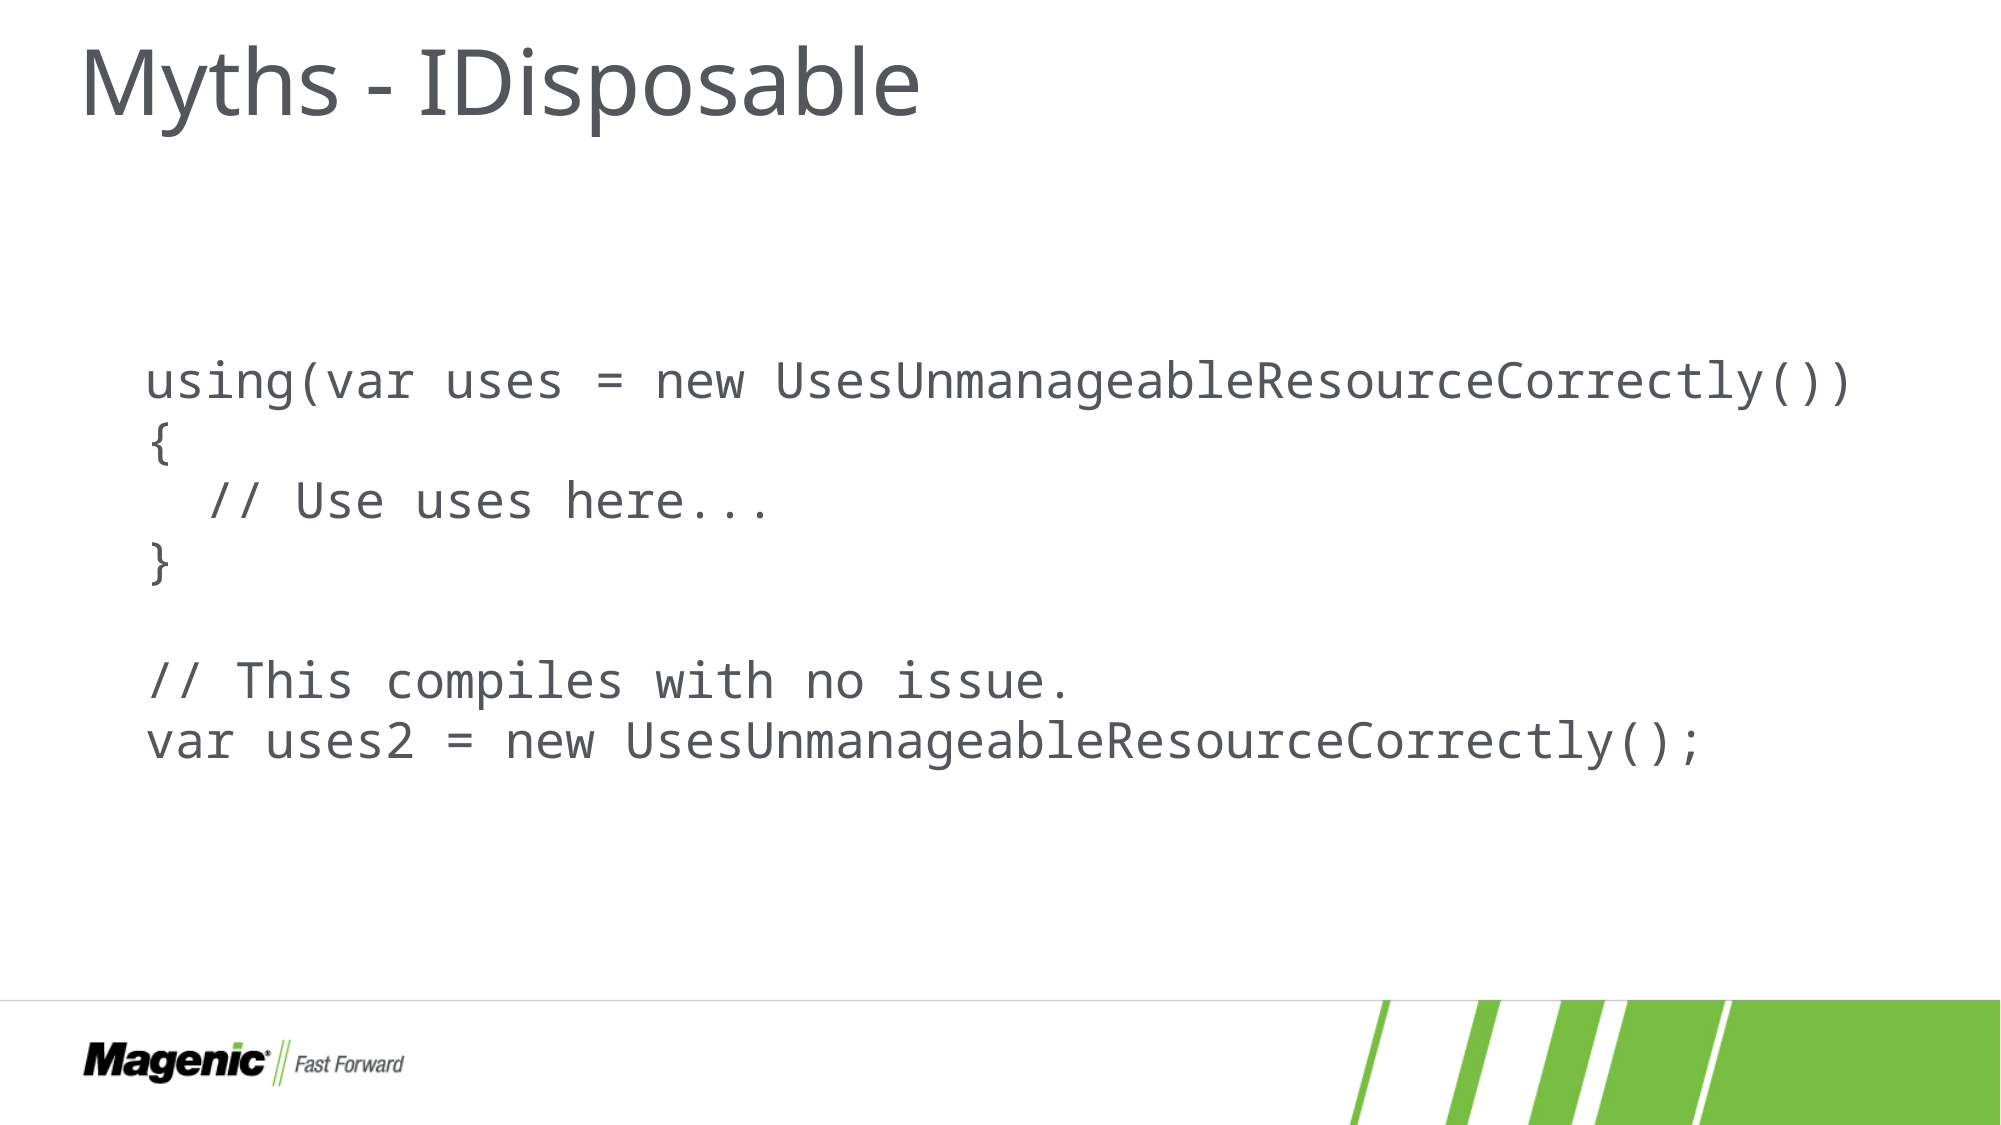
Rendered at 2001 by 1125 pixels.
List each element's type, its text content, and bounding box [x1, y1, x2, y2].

title Myths - IDisposable [63, 41, 1938, 131]
text_box using(var uses = new UsesUnmanageableResourceCorrectly()) { // Use uses here... } // This compiles with no issue. var uses2 = new UsesUnmanageableResourceCorrectly(); [130, 340, 1871, 776]
picture [0, 0, 2001, 1125]
